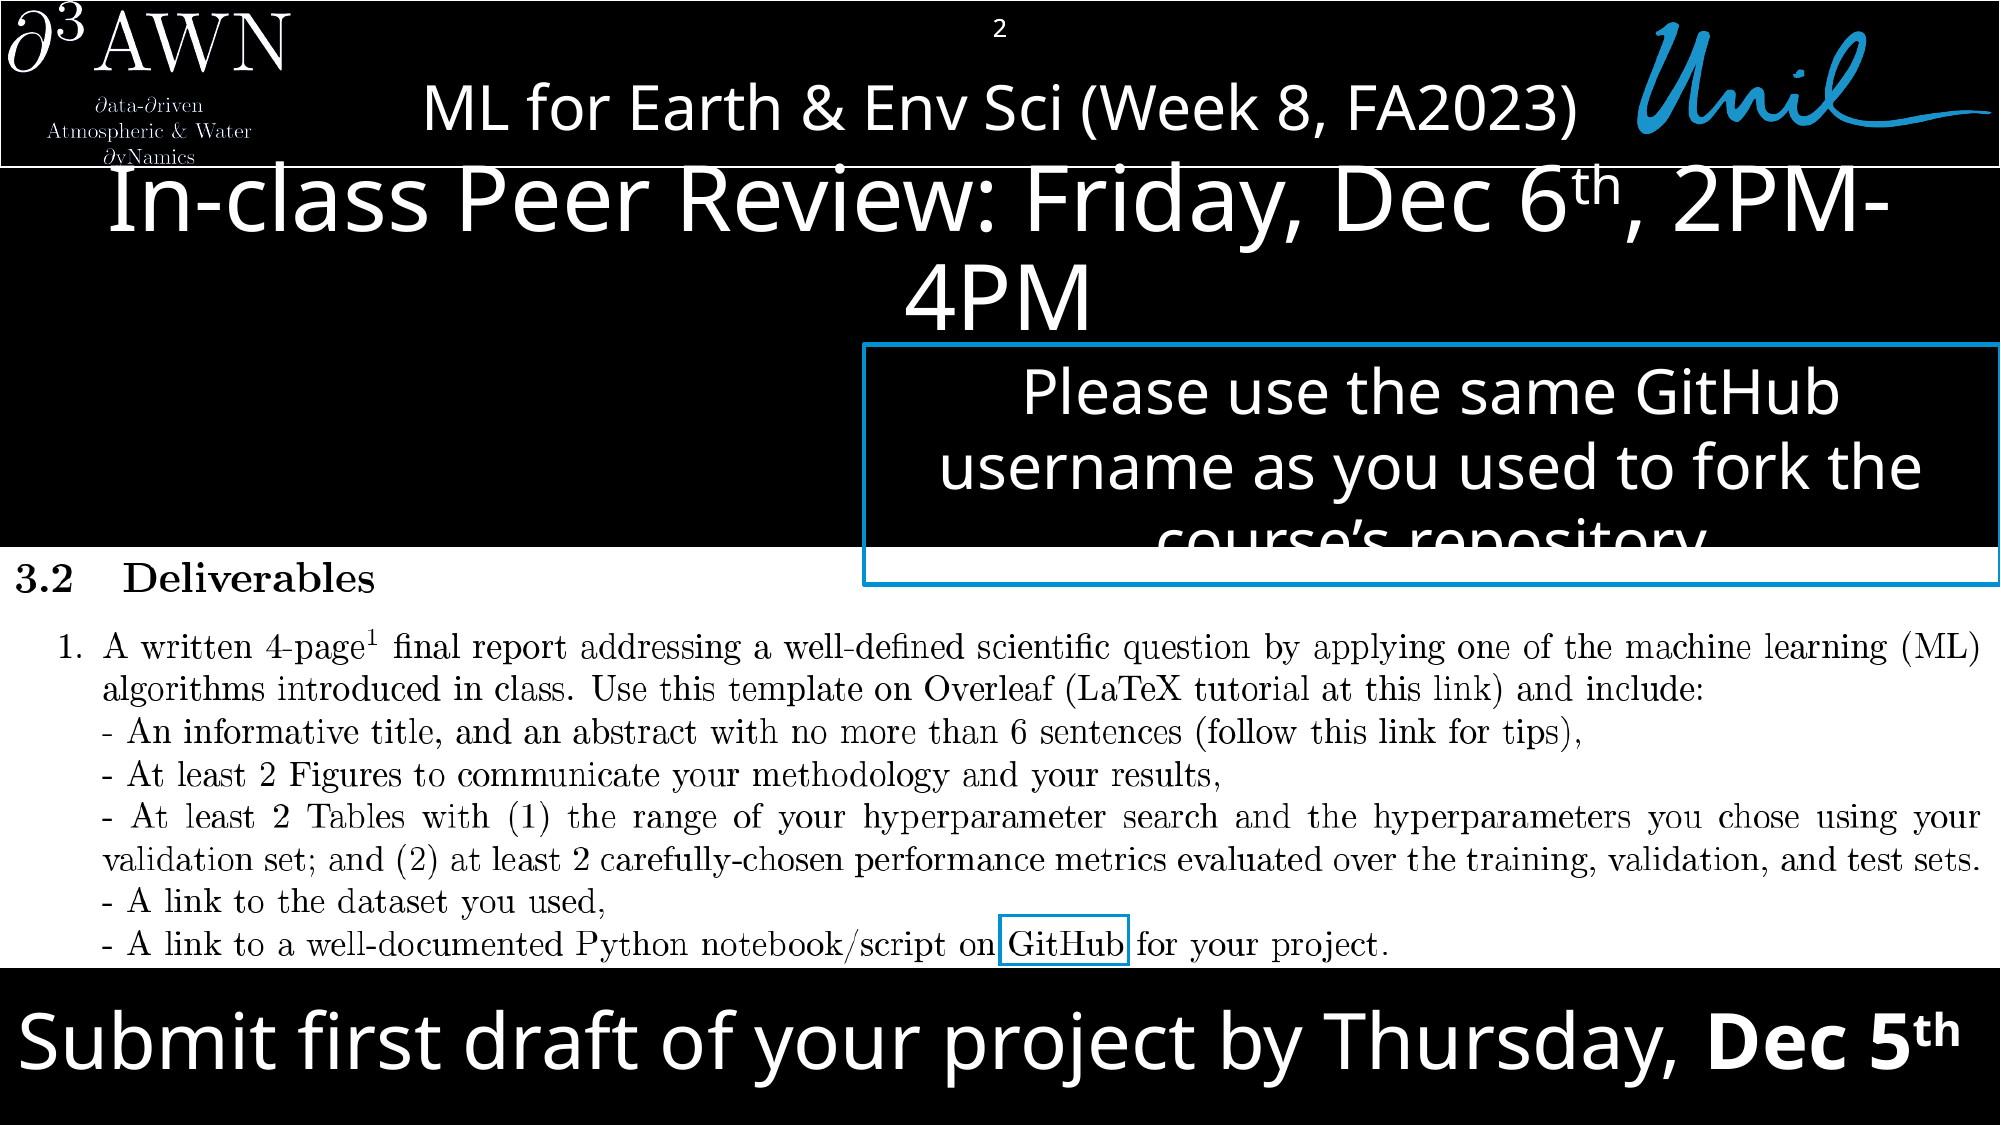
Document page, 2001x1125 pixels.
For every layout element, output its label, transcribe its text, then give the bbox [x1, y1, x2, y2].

picture [0, 547, 2000, 968]
title In-class Peer Review: Friday, Dec 6th, 2PM-4PM [0, 171, 2000, 333]
text_box Submit first draft of your project by Thursday, Dec 5th [0, 968, 2000, 1125]
text_box Please use the same GitHub username as you used to fork the course’s repository [864, 344, 2000, 547]
picture [0, 0, 298, 168]
picture [1609, 22, 2000, 145]
picture [867, 547, 1997, 581]
slide_number 2 [774, 0, 1225, 60]
